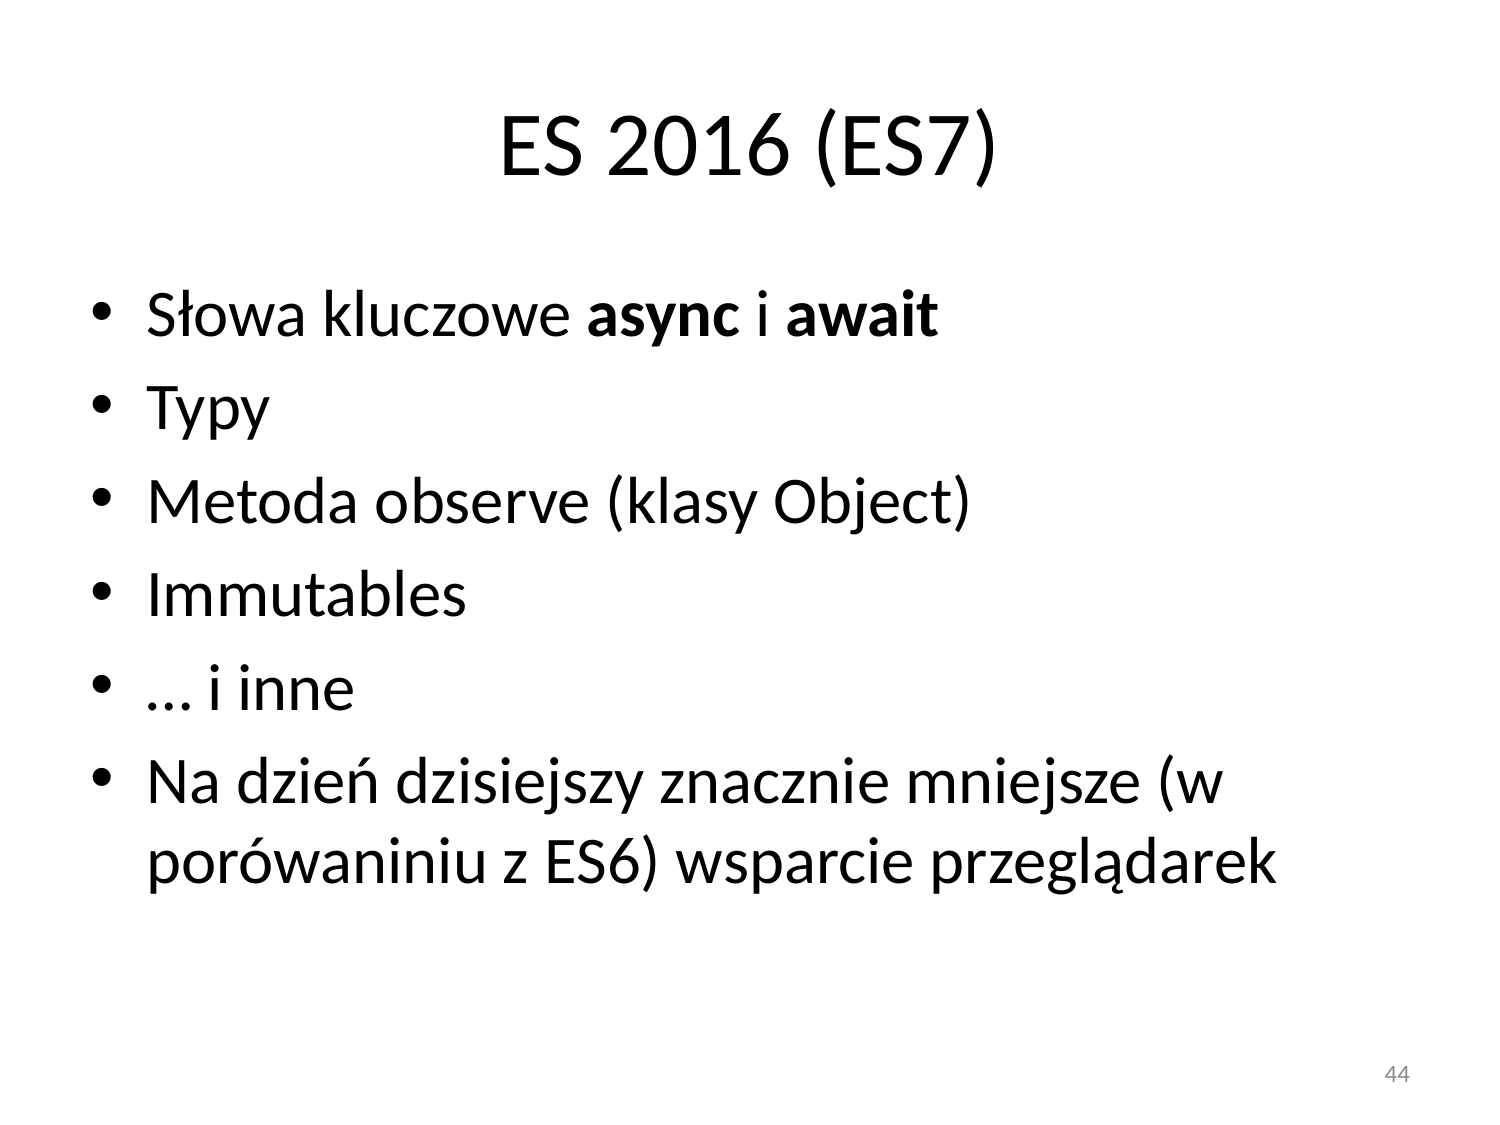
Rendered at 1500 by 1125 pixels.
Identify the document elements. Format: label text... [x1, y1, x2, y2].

title ES 2016 (ES7) [75, 45, 1425, 233]
slide_number 44 [1074, 1042, 1425, 1103]
list Słowa kluczowe async i await Typy Metoda observe (klasy Object) Immutables … i inne Na dzień dzisiejszy znacznie mniejsze (w porówaniniu z ES6) wsparcie przeglądarek [75, 262, 1425, 1005]
